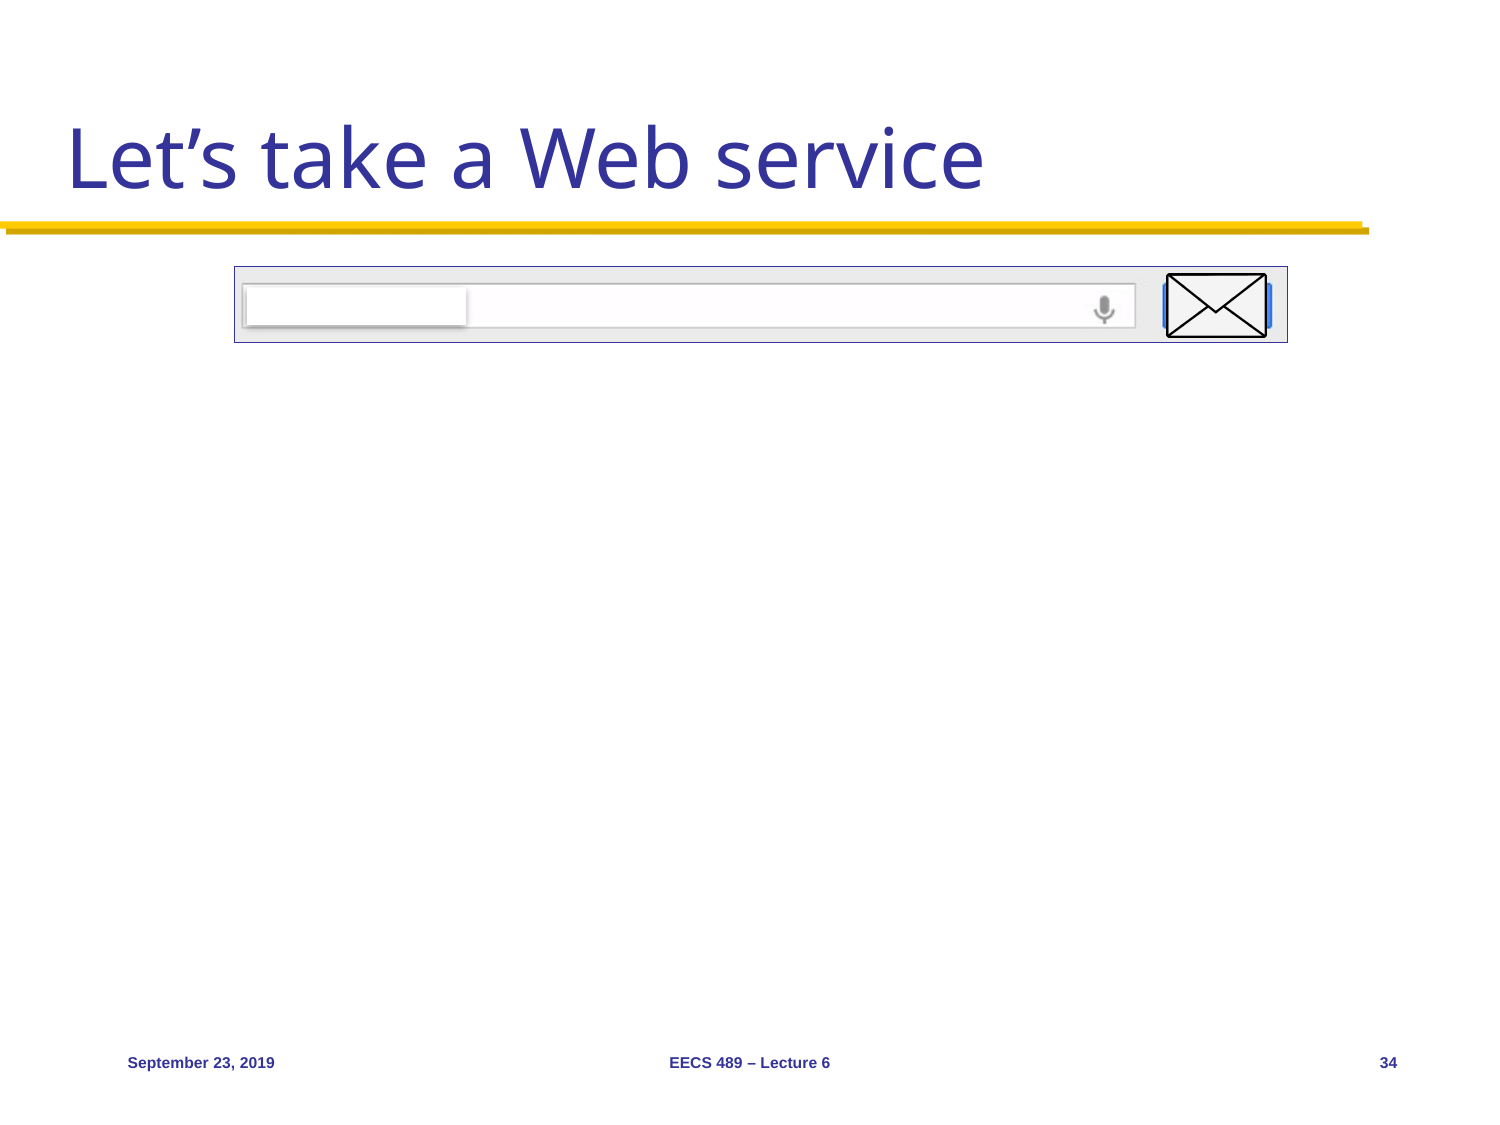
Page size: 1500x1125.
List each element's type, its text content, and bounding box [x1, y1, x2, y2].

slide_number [112, 1024, 426, 1101]
footer EECS 489 – Lecture 6 [512, 1024, 988, 1101]
slide_number 34 [1312, 1024, 1413, 1101]
picture [234, 266, 1288, 344]
title Let’s take a Web service [49, 24, 1451, 213]
